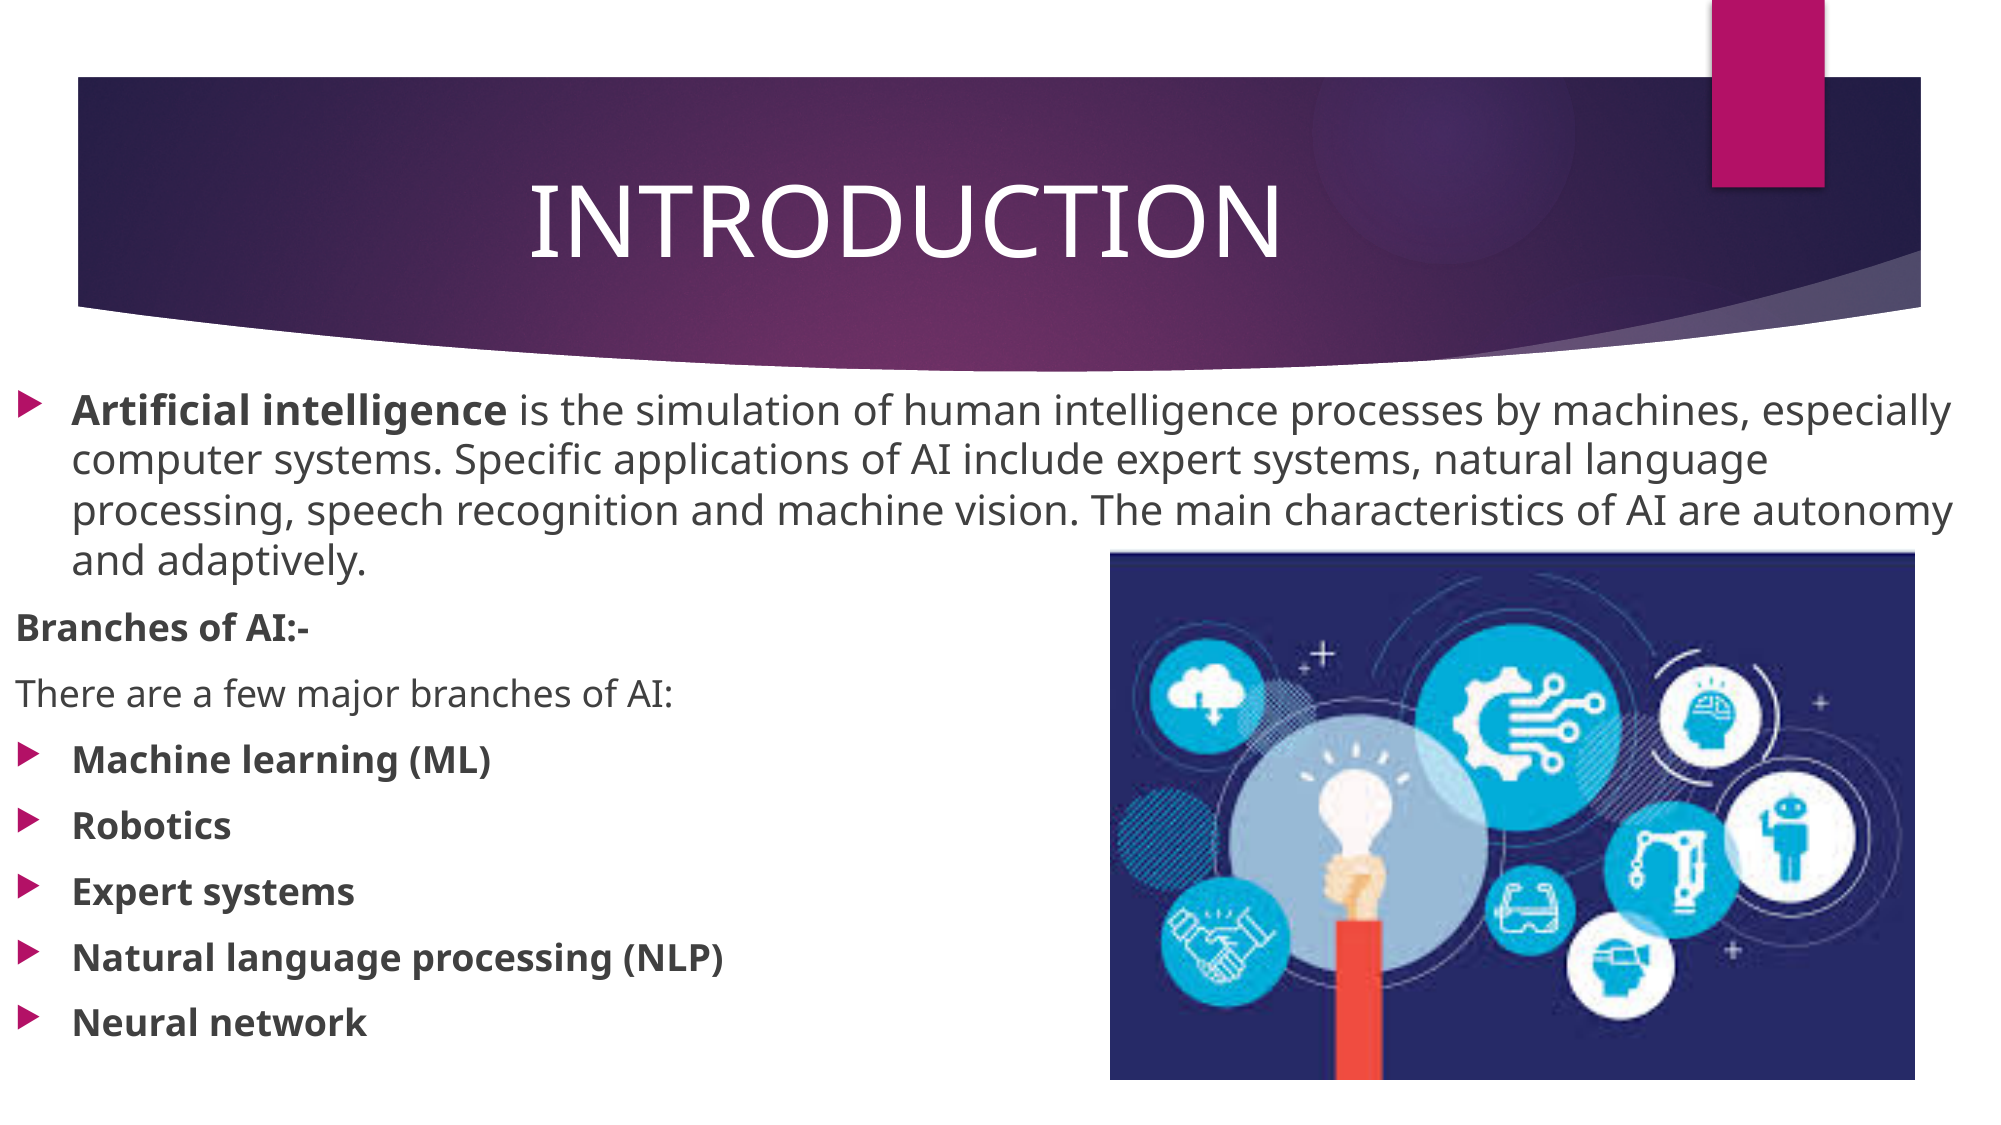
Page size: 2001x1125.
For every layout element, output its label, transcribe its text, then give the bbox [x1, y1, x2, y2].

text_box [132, 511, 1990, 1125]
list Artificial intelligence is the simulation of human intelligence processes by machines, especially computer systems. Specific applications of AI include expert systems, natural language processing, speech recognition and machine vision. The main characteristics of AI are autonomy and adaptively. Branches of AI:- There are a few major branches of AI: Machine learning (ML) Robotics Expert systems Natural language processing (NLP) Neural network [0, 375, 2000, 1125]
title INTRODUCTION [189, 159, 1627, 276]
picture [1109, 548, 1915, 1080]
